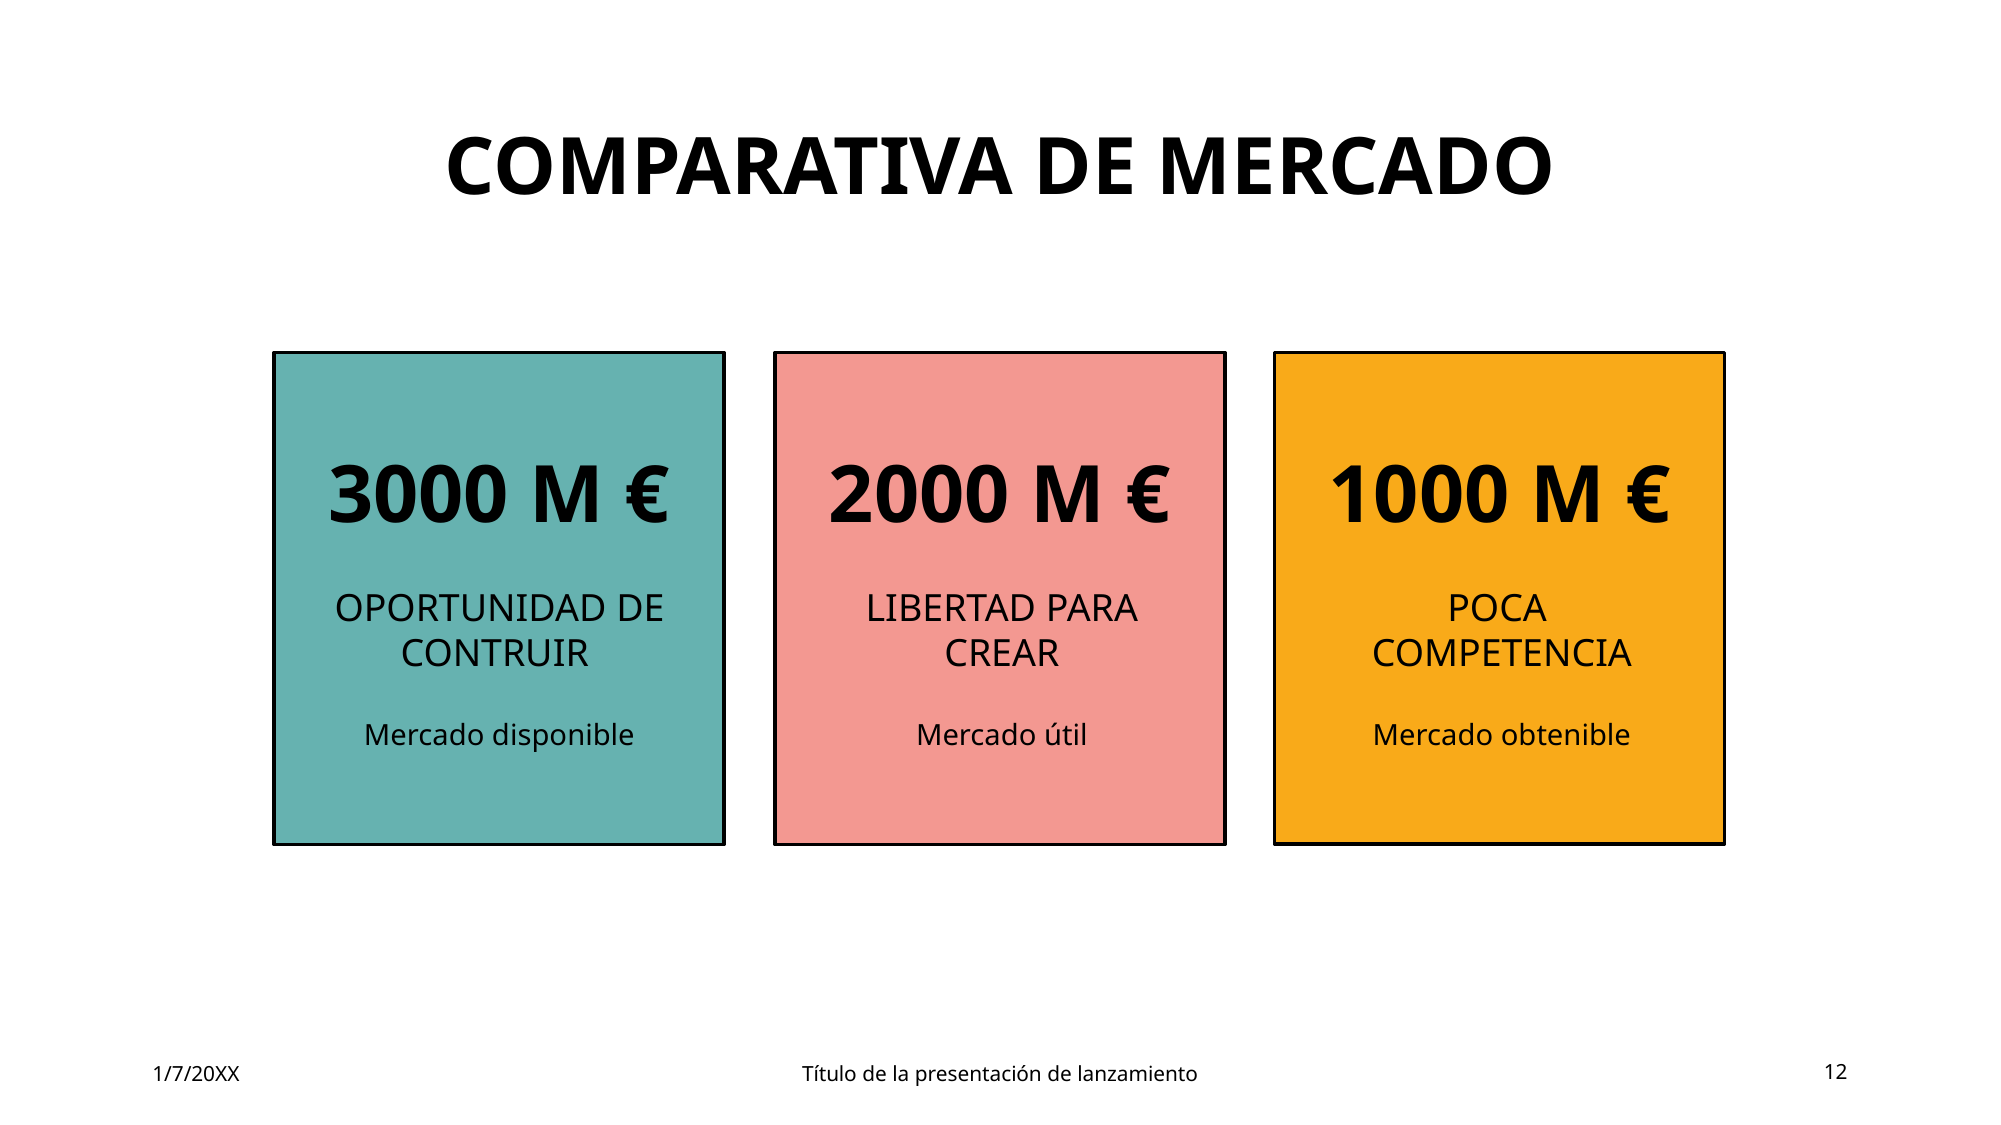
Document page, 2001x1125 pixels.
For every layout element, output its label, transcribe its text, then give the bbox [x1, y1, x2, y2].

list Mercado obtenible [1314, 701, 1690, 807]
list POCA COMPETENCIA [1314, 576, 1690, 696]
list 1000 M € [1273, 351, 1726, 846]
list 3000 M € [272, 351, 726, 846]
title COMPARATIVA DE MERCADO [137, 59, 1863, 278]
slide_number 12 [1412, 1042, 1863, 1103]
list LIBERTAD PARA CREAR [814, 576, 1190, 696]
list 2000 M € [773, 351, 1227, 846]
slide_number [137, 1042, 588, 1103]
list Mercado útil [814, 701, 1190, 807]
list Mercado disponible [311, 701, 687, 807]
list OPORTUNIDAD DE CONTRUIR [312, 576, 688, 696]
footer Título de la presentación de lanzamiento [662, 1042, 1338, 1103]
